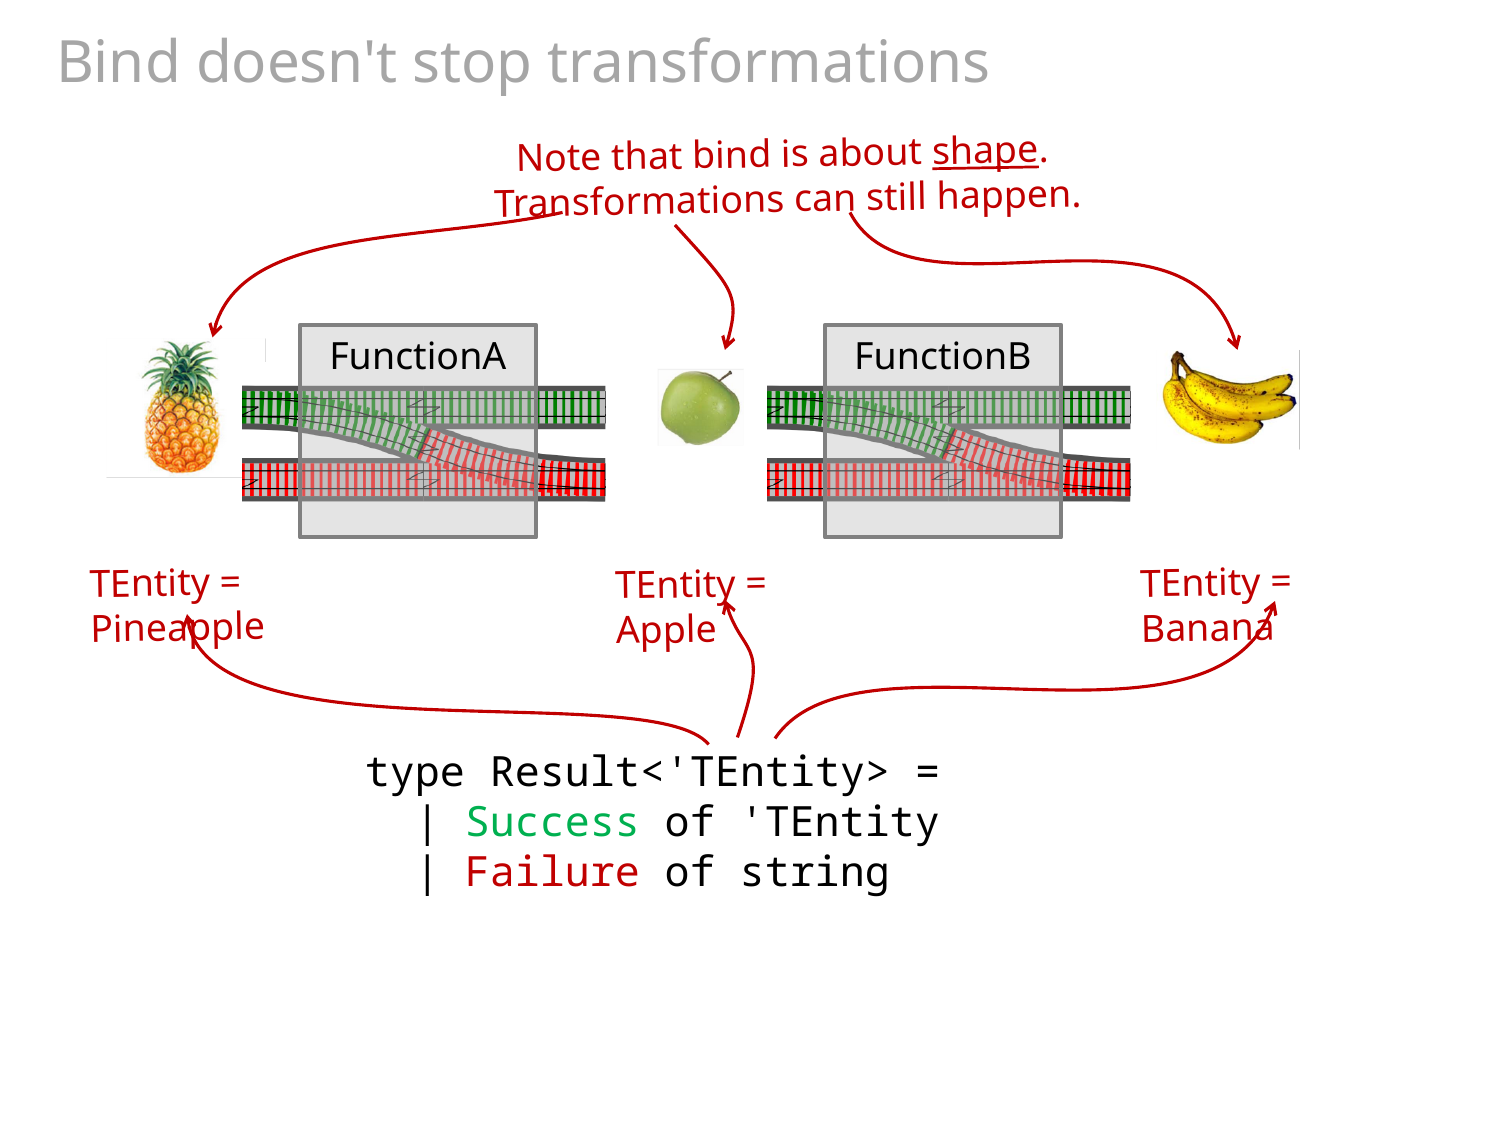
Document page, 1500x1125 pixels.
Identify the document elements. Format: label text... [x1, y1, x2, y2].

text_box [600, 551, 851, 738]
picture [767, 362, 1131, 517]
title Bind doesn't stop transformations [41, 19, 1459, 100]
picture [242, 362, 606, 517]
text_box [1129, 337, 1301, 479]
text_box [212, 121, 1238, 351]
text_box type Result<'TEntity> = | Success of 'TEntity | Failure of string [349, 746, 1013, 903]
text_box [604, 358, 769, 479]
text_box FunctionB [823, 525, 1063, 539]
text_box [105, 337, 244, 479]
text_box FunctionA [298, 525, 538, 539]
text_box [74, 549, 709, 764]
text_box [774, 549, 1401, 777]
